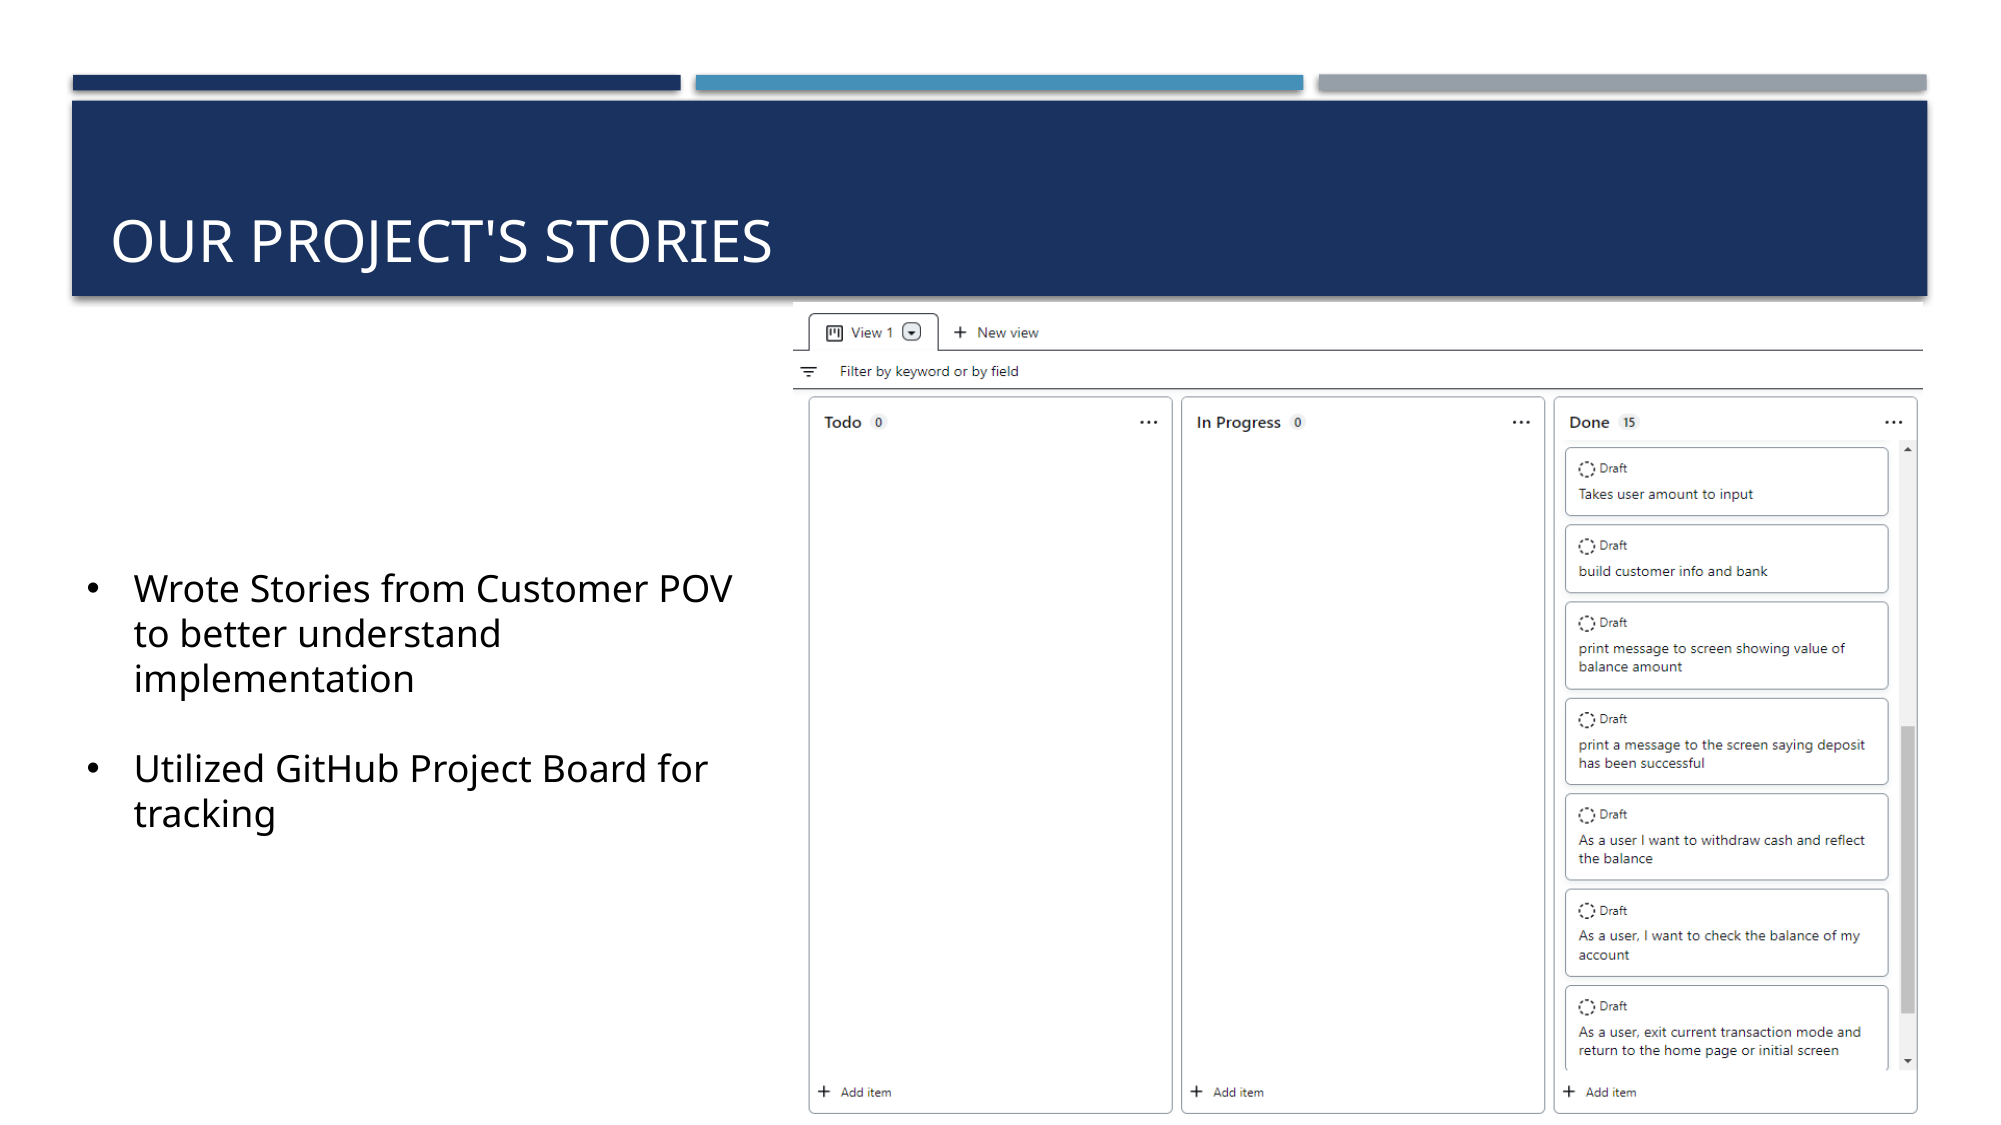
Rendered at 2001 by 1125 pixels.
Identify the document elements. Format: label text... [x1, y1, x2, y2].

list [793, 302, 1924, 1120]
title OUr Project's Stories [95, 115, 1905, 282]
text_box Wrote Stories from Customer POV to better understand implementation Utilized GitHub Project Board for tracking [71, 557, 761, 843]
